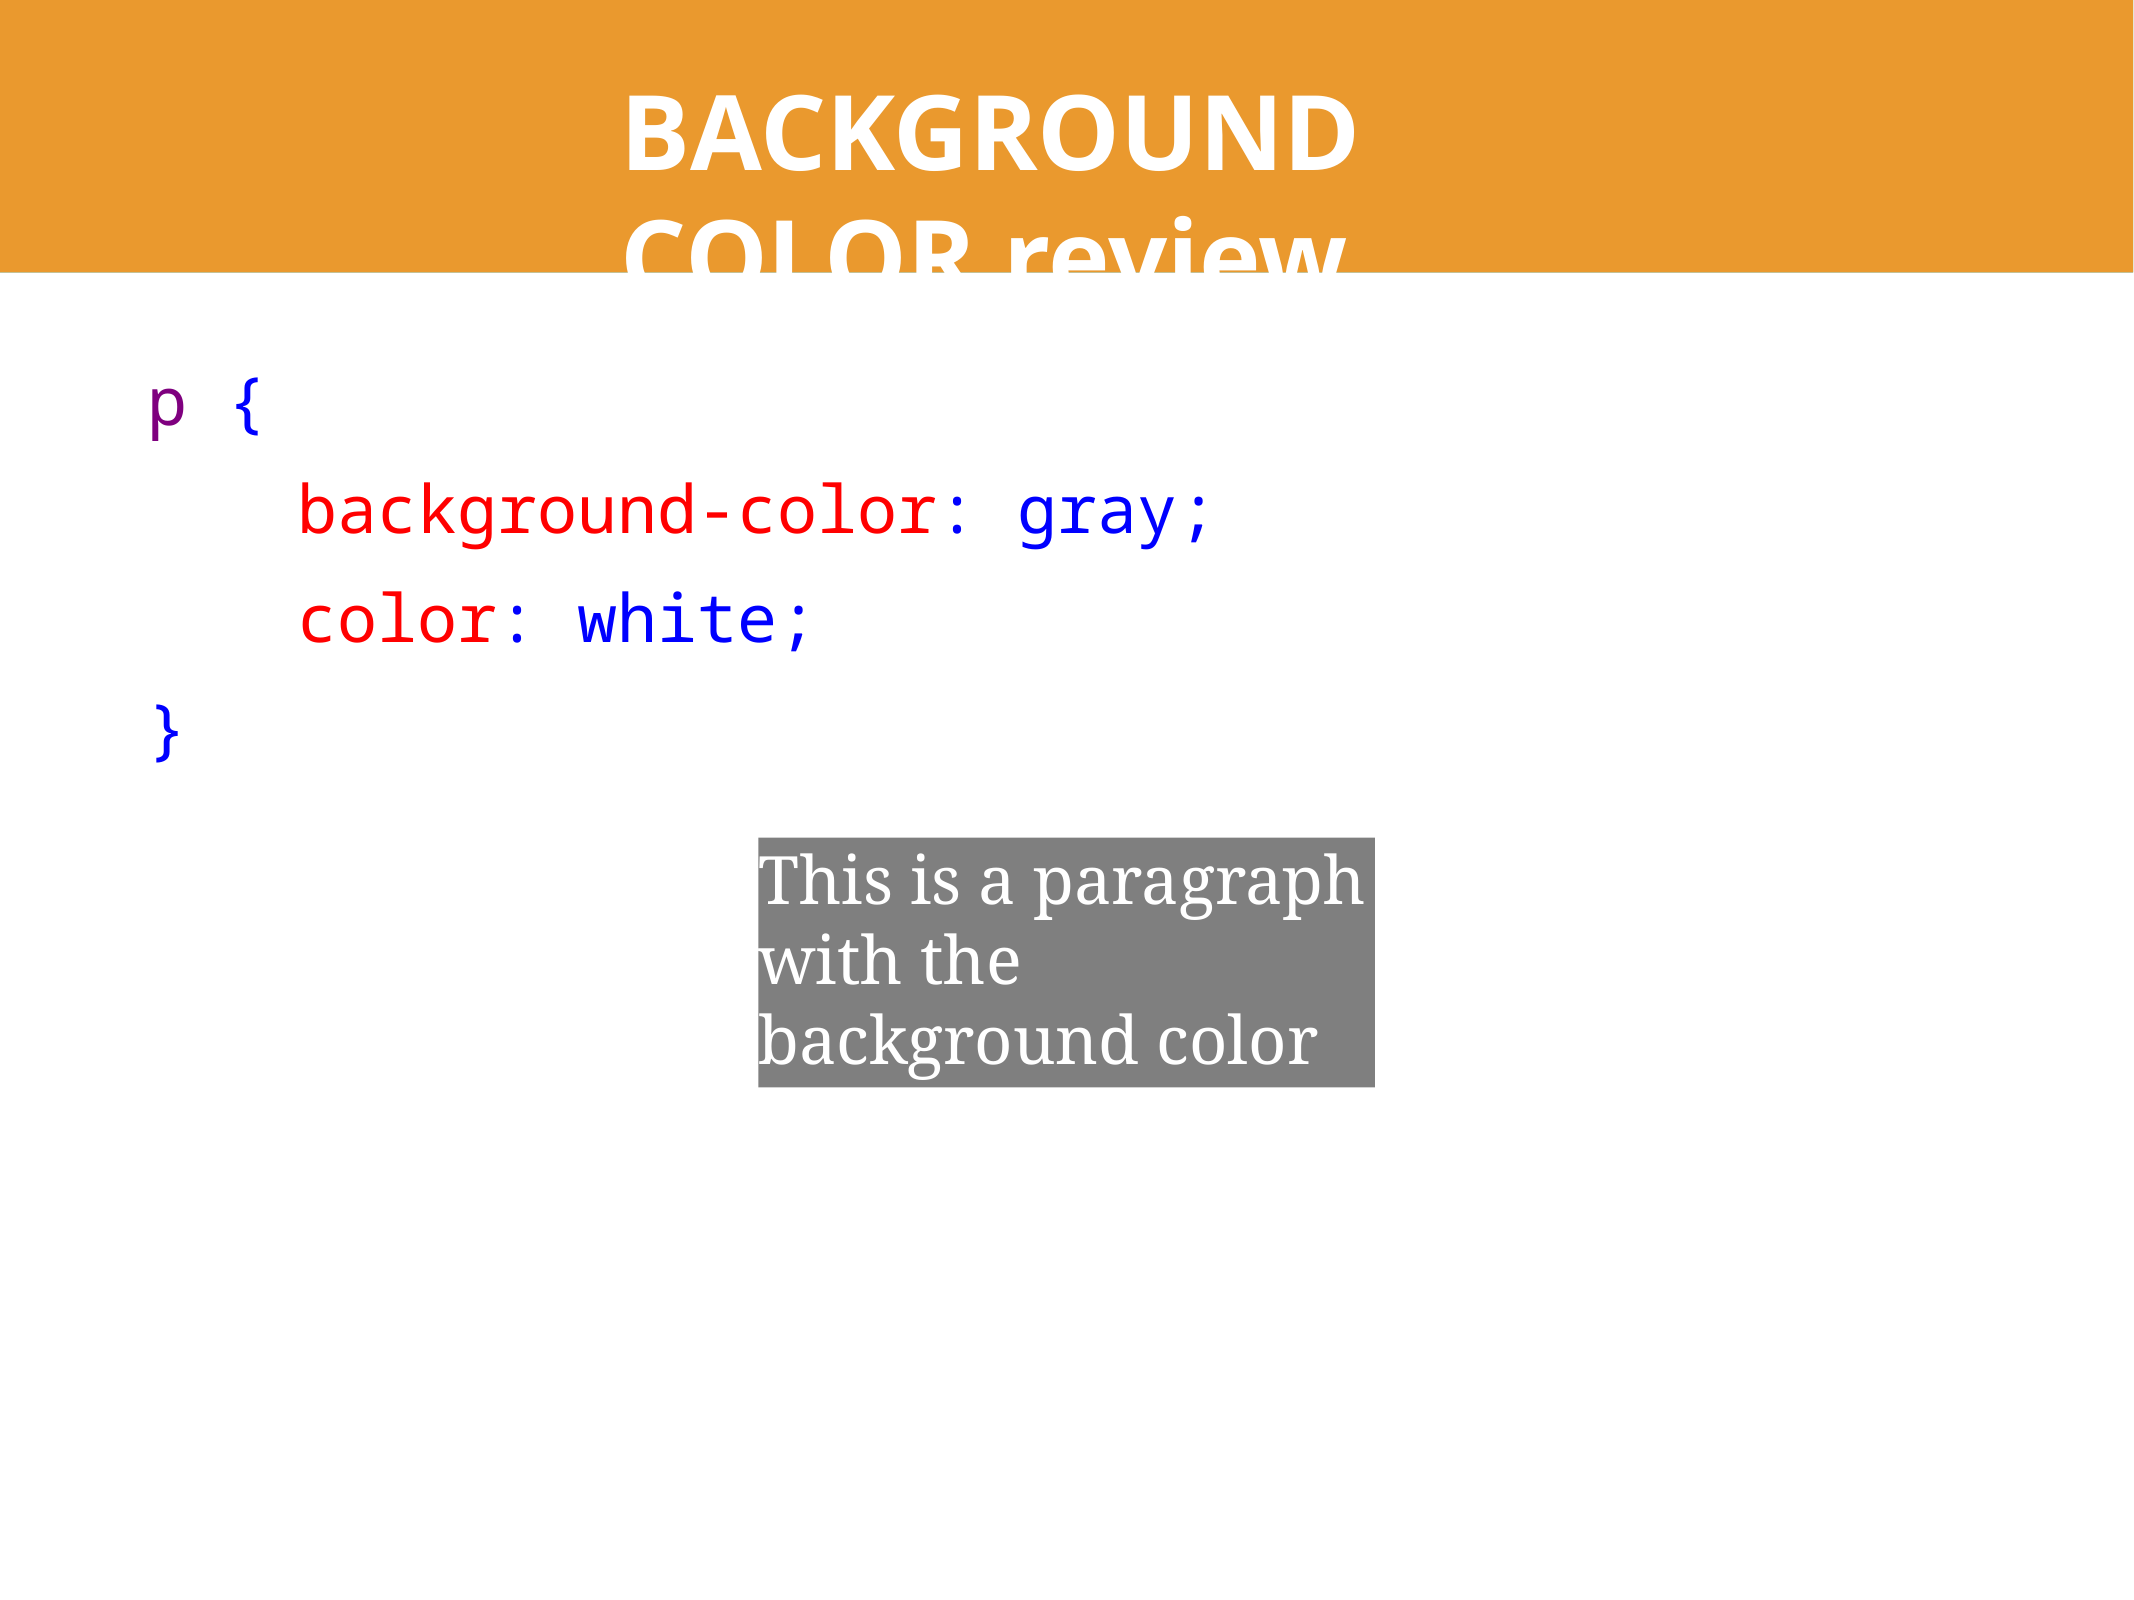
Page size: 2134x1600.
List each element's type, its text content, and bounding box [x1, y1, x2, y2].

text_box [0, 0, 2134, 273]
text_box This is a paragraph with the background color set to gray. [758, 837, 1375, 1088]
title BACKGROUND COLOR review [618, 66, 1514, 334]
text_box p { background-color: gray; color: white; } [145, 358, 1631, 766]
